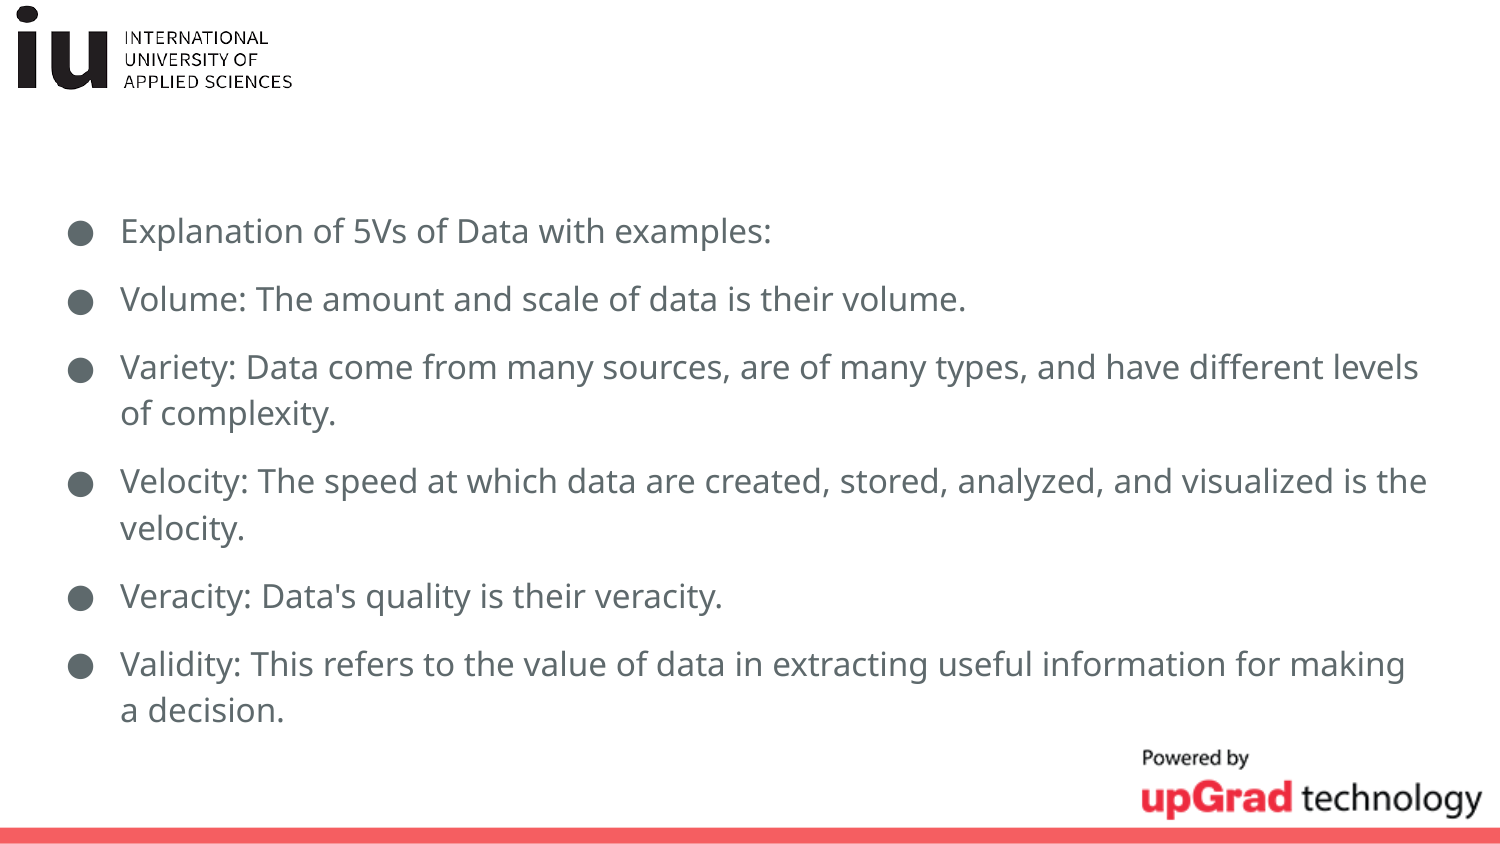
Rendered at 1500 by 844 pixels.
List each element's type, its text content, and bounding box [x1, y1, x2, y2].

picture [1124, 718, 1500, 844]
list Explanation of 5Vs of Data with examples: Volume: The amount and scale of data is their volume. Variety: Data come from many sources, are of many types, and have different levels of complexity. Velocity: The speed at which data are created, stored, analyzed, and visualized is the velocity. Veracity: Data's quality is their veracity. Validity: This refers to the value of data in extracting useful information for making a decision. [51, 189, 1449, 750]
picture [12, 0, 296, 122]
